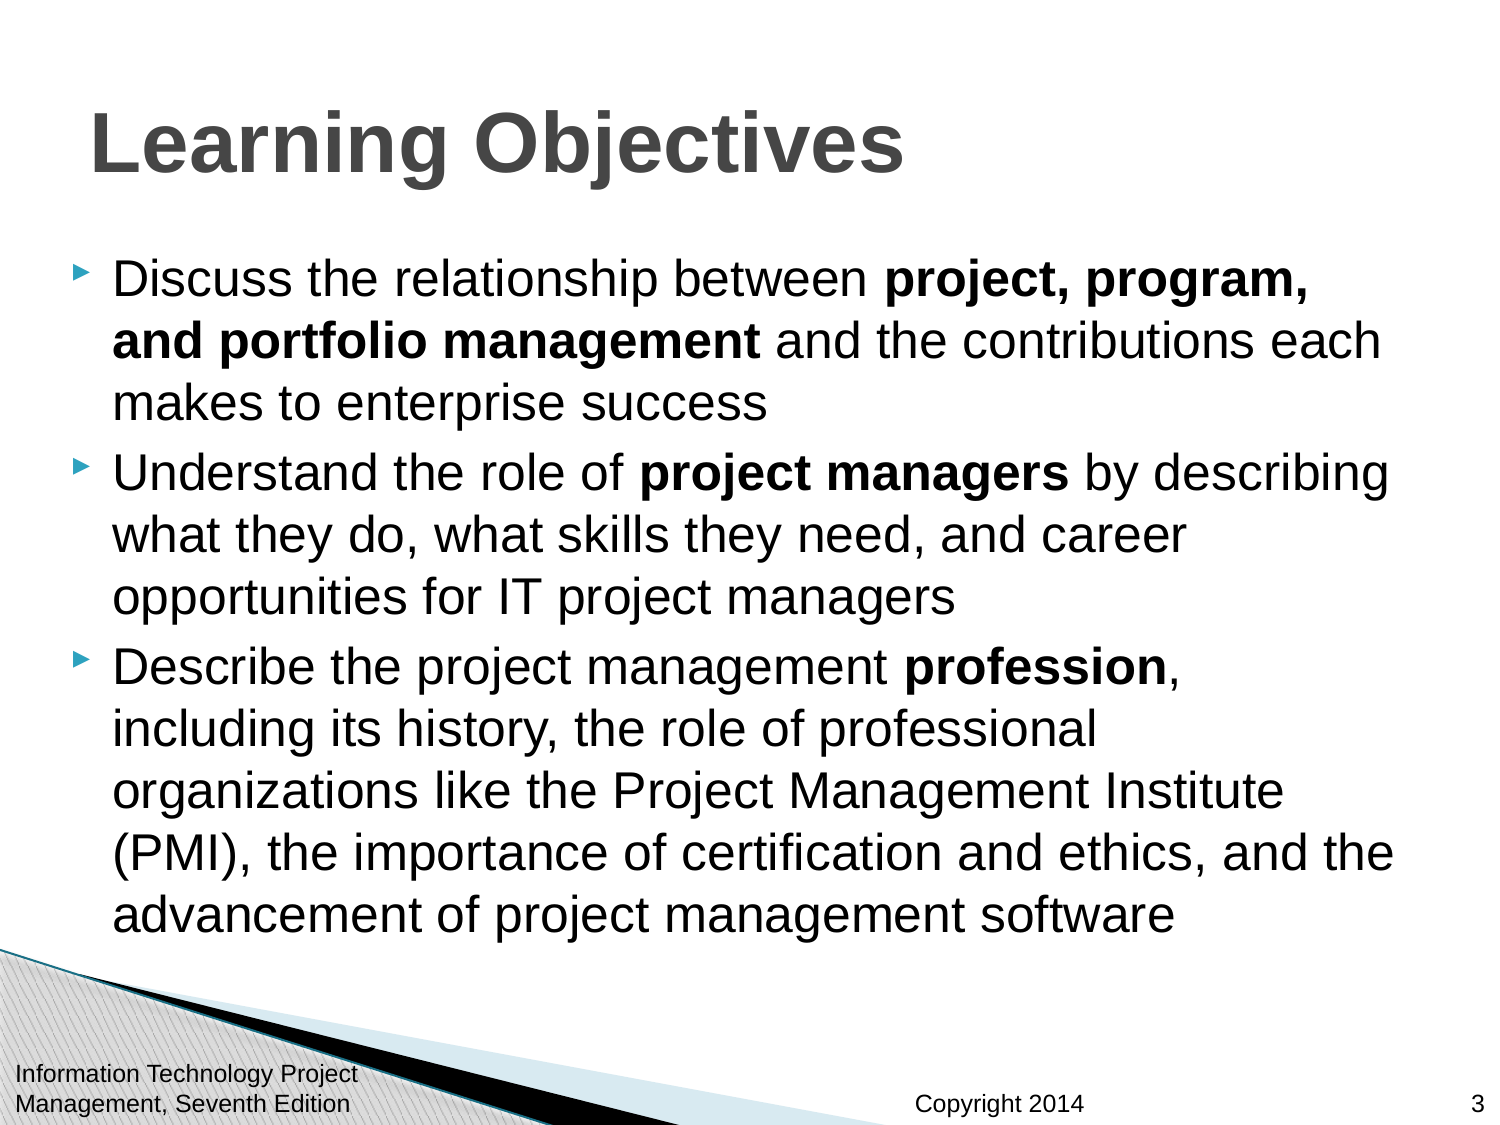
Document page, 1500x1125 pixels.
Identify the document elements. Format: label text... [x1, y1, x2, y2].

title Learning Objectives [75, 45, 1425, 233]
footer Information Technology Project Management, Seventh Edition [0, 1065, 425, 1125]
list Discuss the relationship between project, program, and portfolio management and the contributions each makes to enterprise success Understand the role of project managers by describing what they do, what skills they need, and career opportunities for IT project managers Describe the project management profession, including its history, the role of professional organizations like the Project Management Institute (PMI), the importance of certification and ethics, and the advancement of project management software [37, 237, 1413, 962]
slide_number 3 [1408, 1065, 1500, 1125]
